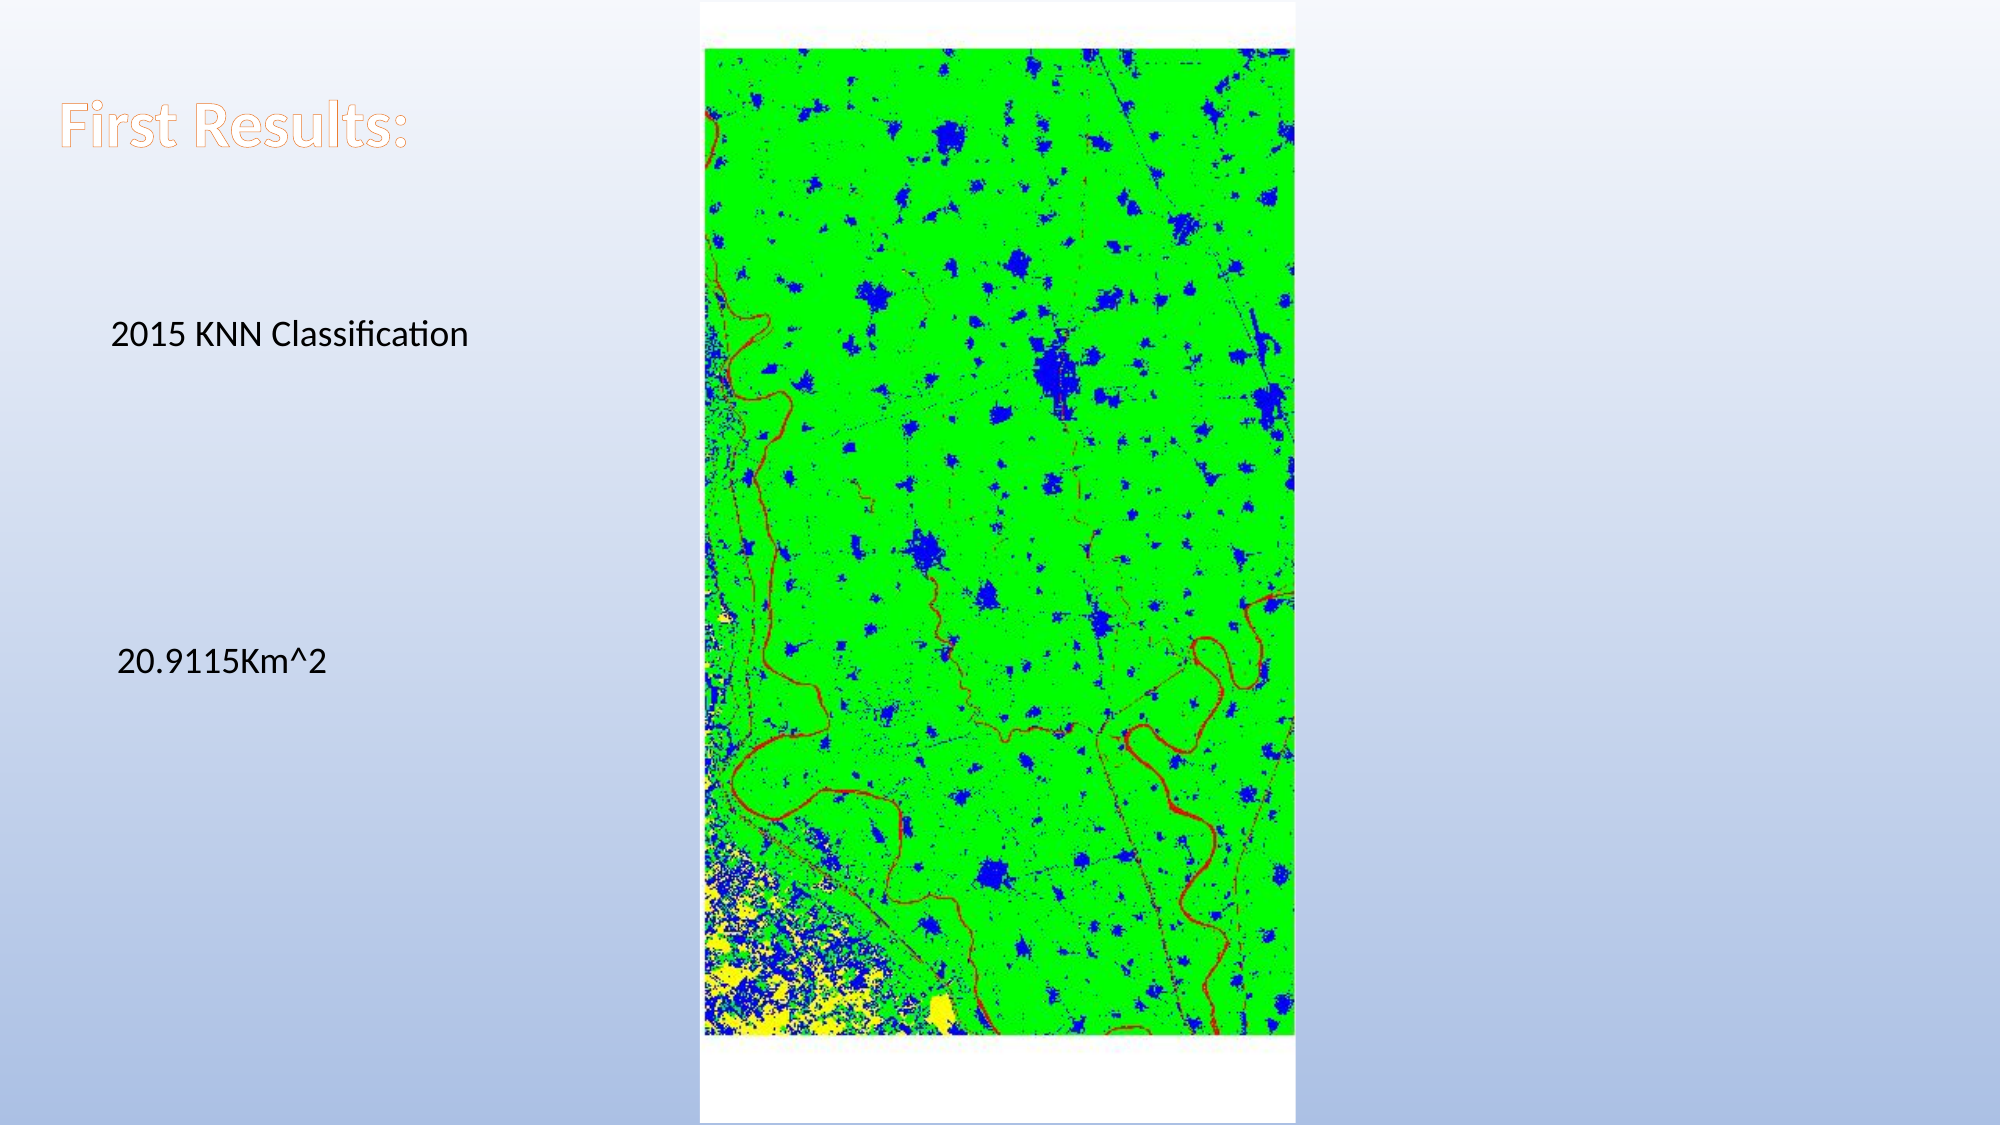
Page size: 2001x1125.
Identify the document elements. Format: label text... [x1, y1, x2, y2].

text_box First Results: [43, 72, 584, 168]
picture [699, 2, 1296, 1123]
text_box 20.9115Km^2 [102, 629, 528, 689]
text_box 2015 KNN Classification [95, 302, 519, 362]
